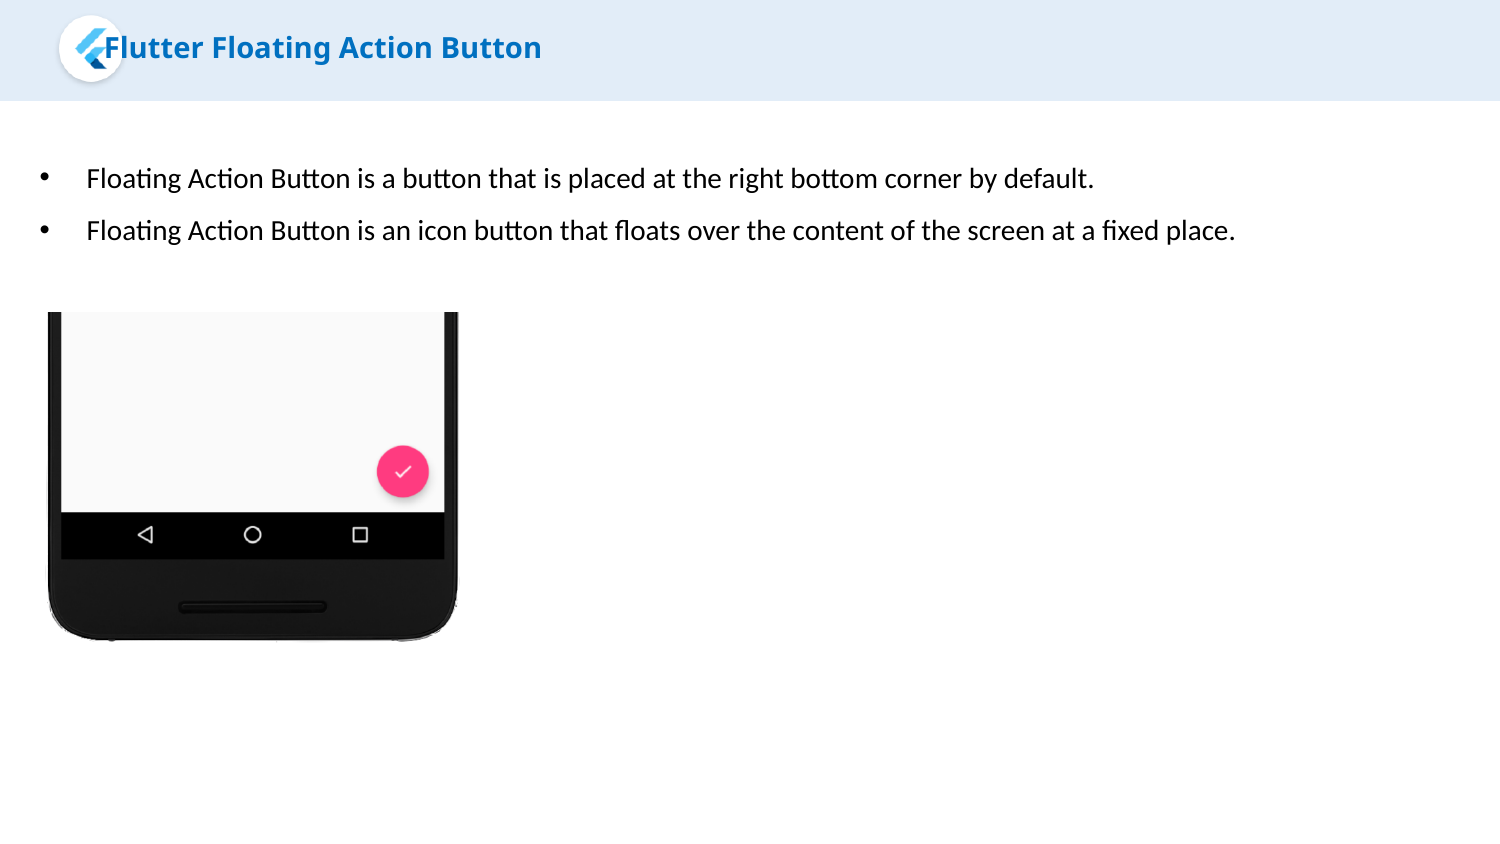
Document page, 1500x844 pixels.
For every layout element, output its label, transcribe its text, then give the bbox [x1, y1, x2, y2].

picture [0, 0, 1500, 844]
text_box Flutter Floating Action Button [88, 21, 558, 72]
text_box Floating Action Button is a button that is placed at the right bottom corner by default. Floating Action Button is an icon button that floats over the content of the screen at a fixed place. [24, 134, 1463, 254]
